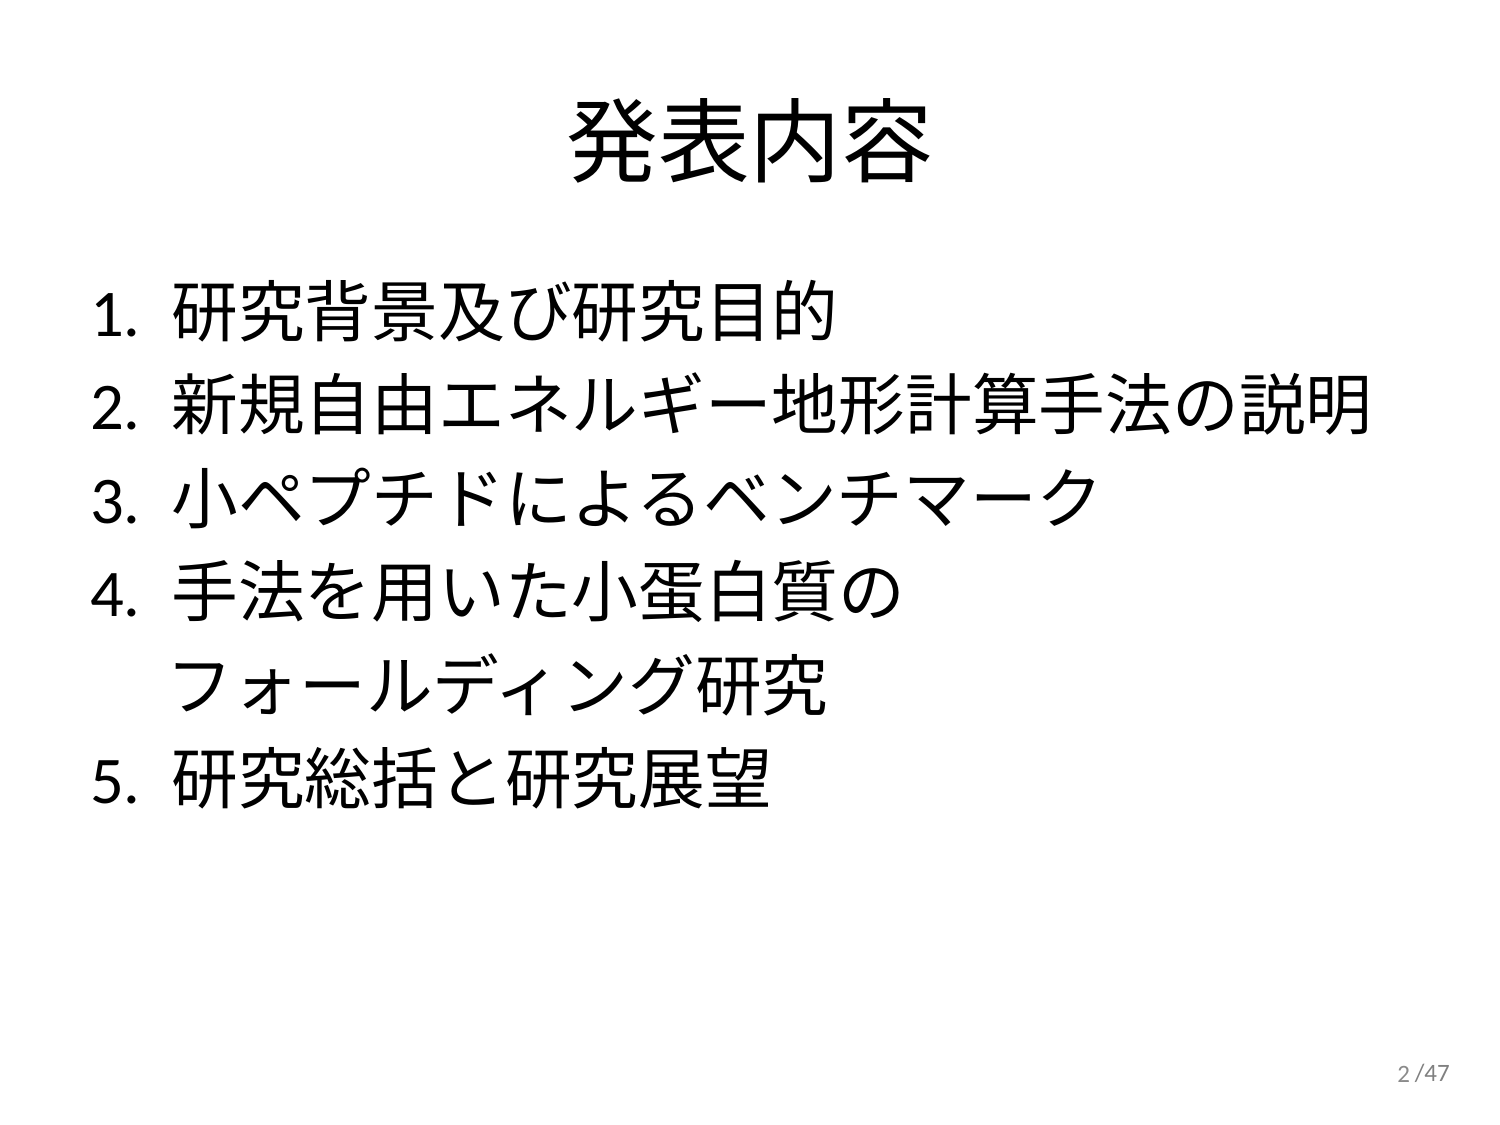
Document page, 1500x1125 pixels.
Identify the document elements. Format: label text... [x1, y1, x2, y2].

title 発表内容 [75, 45, 1425, 233]
list 1. 研究背景及び研究目的 2. 新規自由エネルギー地形計算手法の説明 3. 小ペプチドによるベンチマーク 4. 手法を用いた小蛋白質の フォールディング研究 5. 研究総括と研究展望 [75, 262, 1425, 1005]
slide_number 2 [1074, 1042, 1425, 1103]
